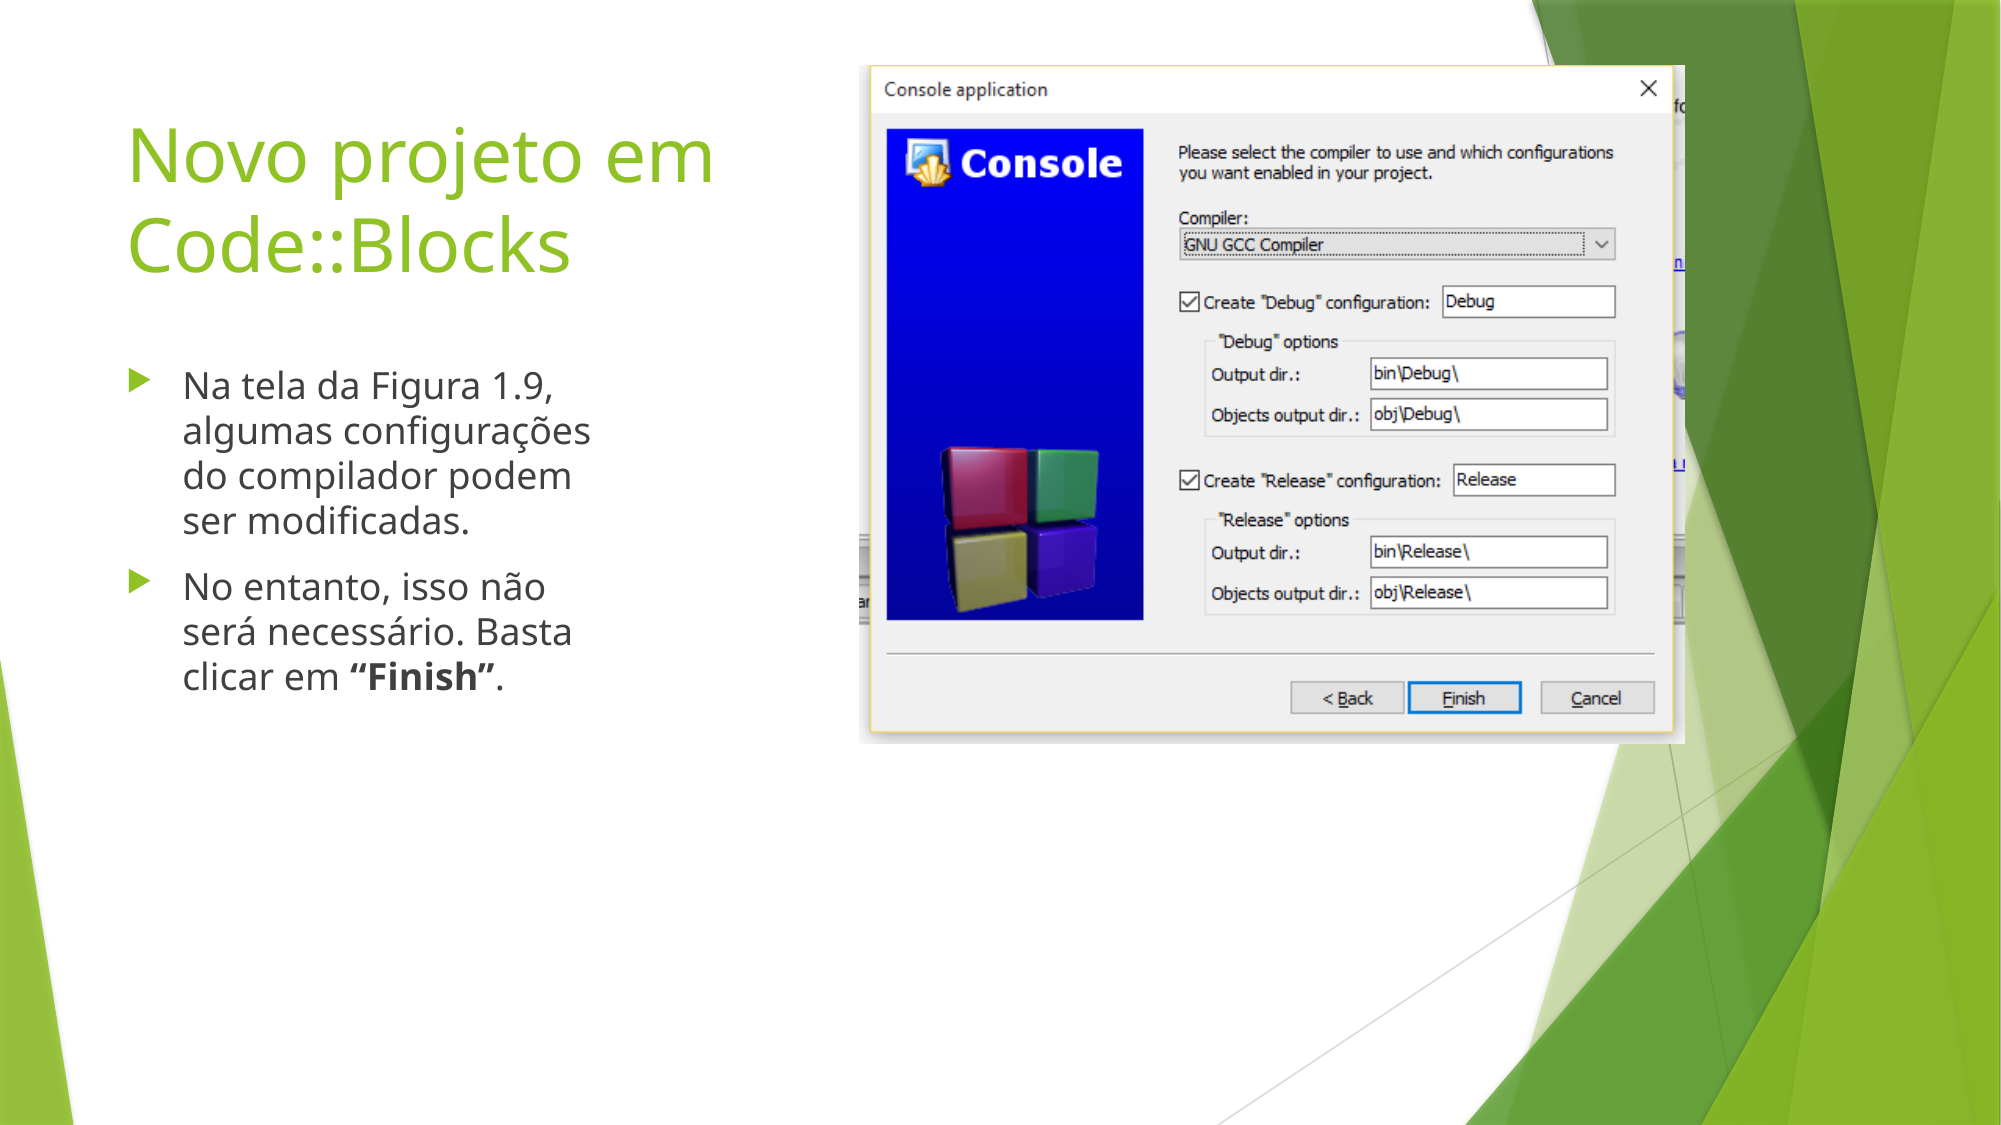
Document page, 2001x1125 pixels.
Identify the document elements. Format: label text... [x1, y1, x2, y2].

title Novo projeto em Code::Blocks [111, 99, 854, 317]
picture [859, 65, 1686, 745]
list Na tela da Figura 1.9, algumas configurações do compilador podem ser modificadas. No entanto, isso não será necessário. Basta clicar em “Finish”. [111, 354, 640, 992]
